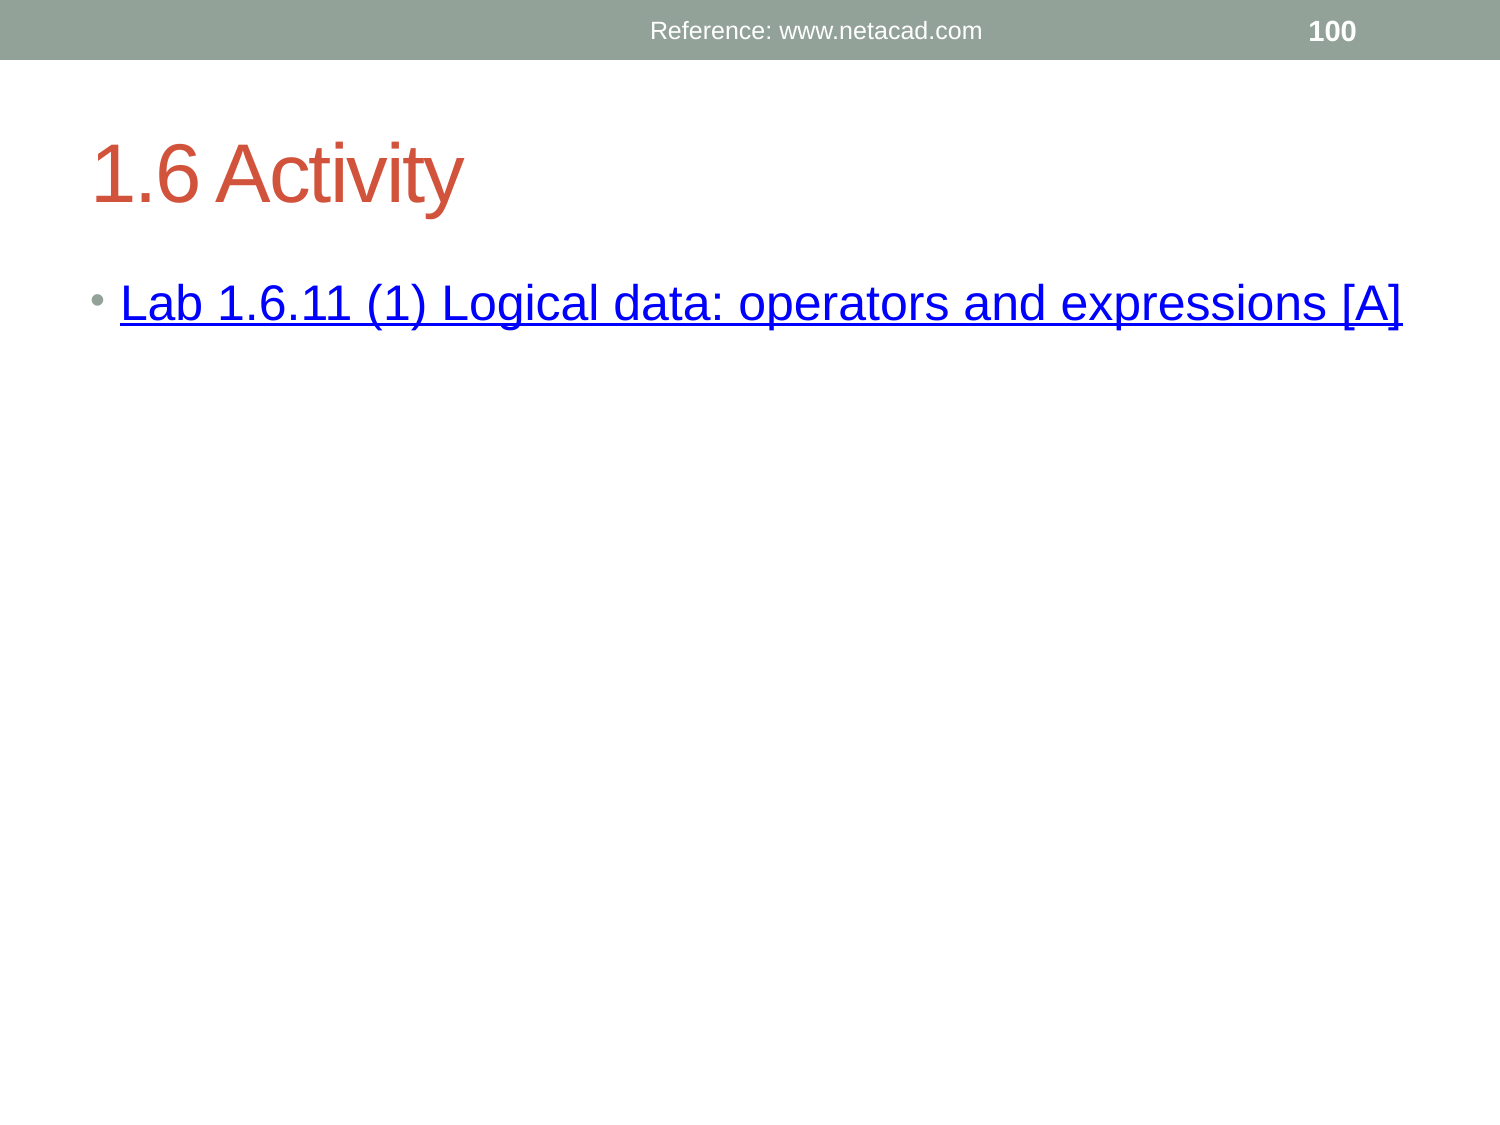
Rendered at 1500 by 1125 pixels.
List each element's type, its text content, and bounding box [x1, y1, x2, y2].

footer Reference: www.netacad.com [395, 3, 1238, 57]
slide_number 100 [1293, 3, 1469, 57]
list Lab 1.6.11 (1) Logical data: operators and expressions [A] [75, 262, 1425, 1063]
title 1.6 Activity [75, 87, 1425, 250]
